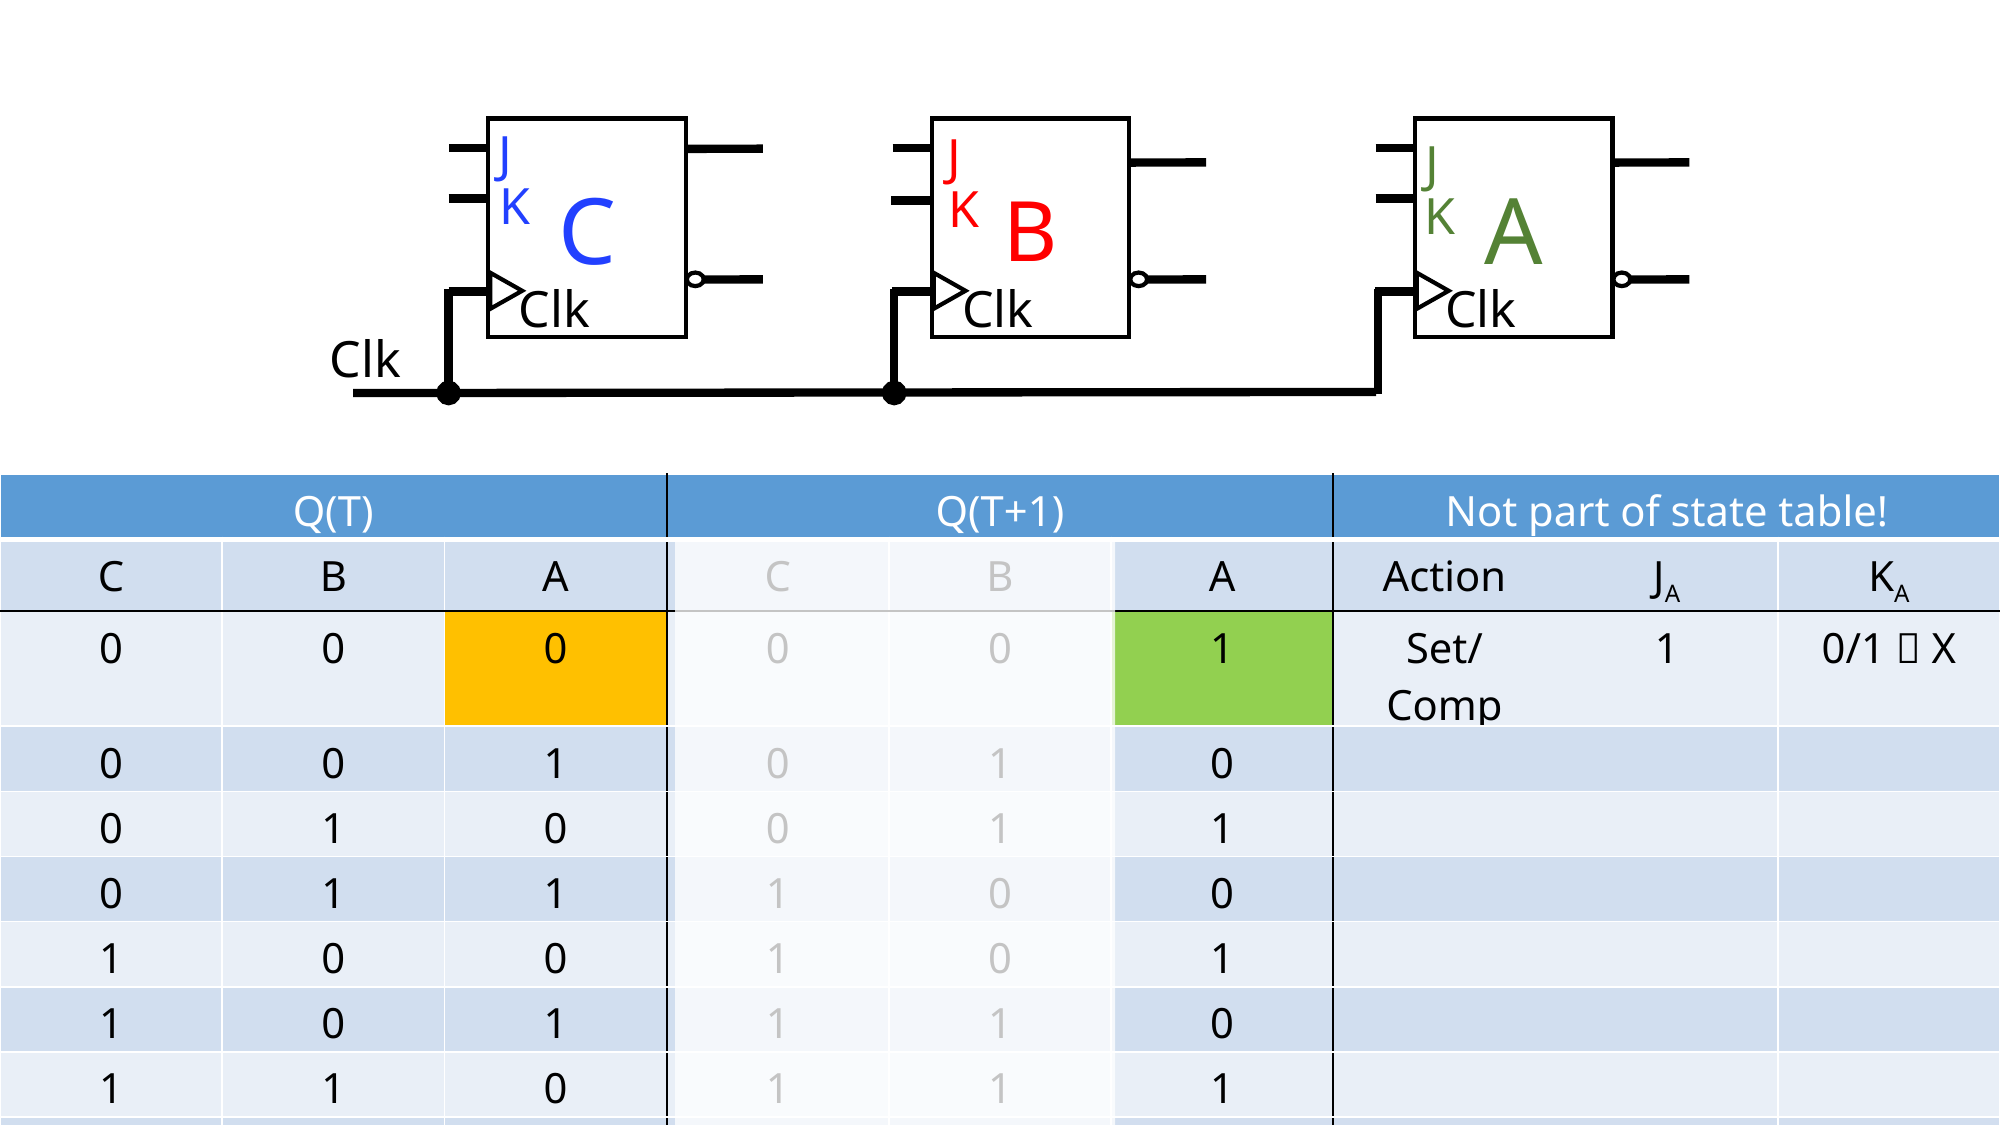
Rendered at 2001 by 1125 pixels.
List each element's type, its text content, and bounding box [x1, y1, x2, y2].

table_cell [1334, 727, 1556, 791]
table_cell 1 [445, 727, 666, 791]
table_cell 1 [1, 988, 221, 1051]
table_cell 1 [1, 1118, 221, 1125]
table_cell 1 [445, 857, 666, 921]
table_cell Set/Comp [1334, 612, 1556, 725]
table_cell [1779, 988, 1999, 1051]
table_cell 0 [1, 727, 221, 791]
text_box Clk [315, 319, 416, 395]
table_cell 1 [223, 857, 444, 921]
table_cell 0 [445, 1053, 666, 1116]
table_cell 1 [223, 792, 444, 856]
table_header Q(T) [1, 475, 666, 537]
table_cell 0 [1, 792, 221, 856]
table_cell 1 [1116, 792, 1332, 856]
table_cell 1 [668, 922, 674, 986]
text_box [1375, 118, 1690, 337]
table_cell [1779, 792, 1999, 856]
table_cell 1 [668, 988, 674, 1051]
table_cell C [668, 542, 674, 610]
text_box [891, 118, 1207, 337]
table_cell [1779, 922, 1999, 986]
table_cell [1334, 1053, 1556, 1116]
table_cell [1556, 988, 1777, 1051]
table_cell A [445, 542, 666, 610]
table_header Q(T+1) [668, 475, 1332, 537]
table_cell 1 [445, 988, 666, 1051]
text_box Clk [503, 337, 605, 345]
table_cell [1779, 1118, 1999, 1125]
table_cell 1 [1556, 612, 1777, 725]
table_cell [1556, 792, 1777, 856]
table_cell [1556, 1053, 1777, 1116]
table_cell [1556, 1118, 1777, 1125]
table_cell 1 [1116, 922, 1332, 986]
table_cell [1334, 857, 1556, 921]
table_cell 1 [1, 1053, 221, 1116]
table_cell [1334, 1118, 1556, 1125]
table_cell 0 [1116, 727, 1332, 791]
table_cell B [223, 542, 444, 610]
table_cell A [1116, 542, 1332, 610]
table_cell JA [1556, 542, 1777, 610]
table_cell [1334, 988, 1556, 1051]
table_cell [1779, 727, 1999, 791]
table_cell 0 [223, 988, 444, 1051]
table_cell 1 [1116, 612, 1332, 725]
table_cell 0 [1, 612, 221, 725]
table_cell 0 [223, 612, 444, 725]
table_cell [1779, 1053, 1999, 1116]
table_cell [1779, 857, 1999, 921]
table_cell 0 [223, 922, 444, 986]
table_cell 1 [445, 1118, 666, 1125]
table_cell 0 [1116, 988, 1332, 1051]
table_cell [1556, 727, 1777, 791]
table_cell [1334, 922, 1556, 986]
table_header Not part of state table! [1334, 475, 1999, 537]
table_cell [1556, 857, 1777, 921]
table_cell 1 [668, 857, 674, 921]
table_cell 0/1  X [1779, 612, 1999, 725]
table_cell 0 [668, 1118, 674, 1125]
table_cell C [1, 542, 221, 610]
table_cell [1556, 922, 1777, 986]
table_cell 1 [668, 1053, 674, 1116]
table_cell 0 [1116, 1118, 1332, 1125]
table_cell Action [1334, 542, 1556, 610]
table_cell 1 [1, 922, 221, 986]
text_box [448, 118, 763, 337]
table_cell 0 [445, 922, 666, 986]
text_box [674, 539, 1116, 1125]
table_cell 0 [445, 792, 666, 856]
table_cell 1 [223, 1053, 444, 1116]
table_cell KA [1779, 542, 1999, 610]
table_cell 0 [668, 727, 674, 791]
table_cell 0 [668, 792, 674, 856]
table_cell 1 [1116, 1053, 1332, 1116]
table_cell [1334, 792, 1556, 856]
table_cell 0 [668, 612, 674, 725]
table_cell 0 [1, 857, 221, 921]
table_cell 0 [445, 612, 666, 725]
table_cell 0 [223, 727, 444, 791]
table_cell 1 [223, 1118, 444, 1125]
table_cell 0 [1116, 857, 1332, 921]
